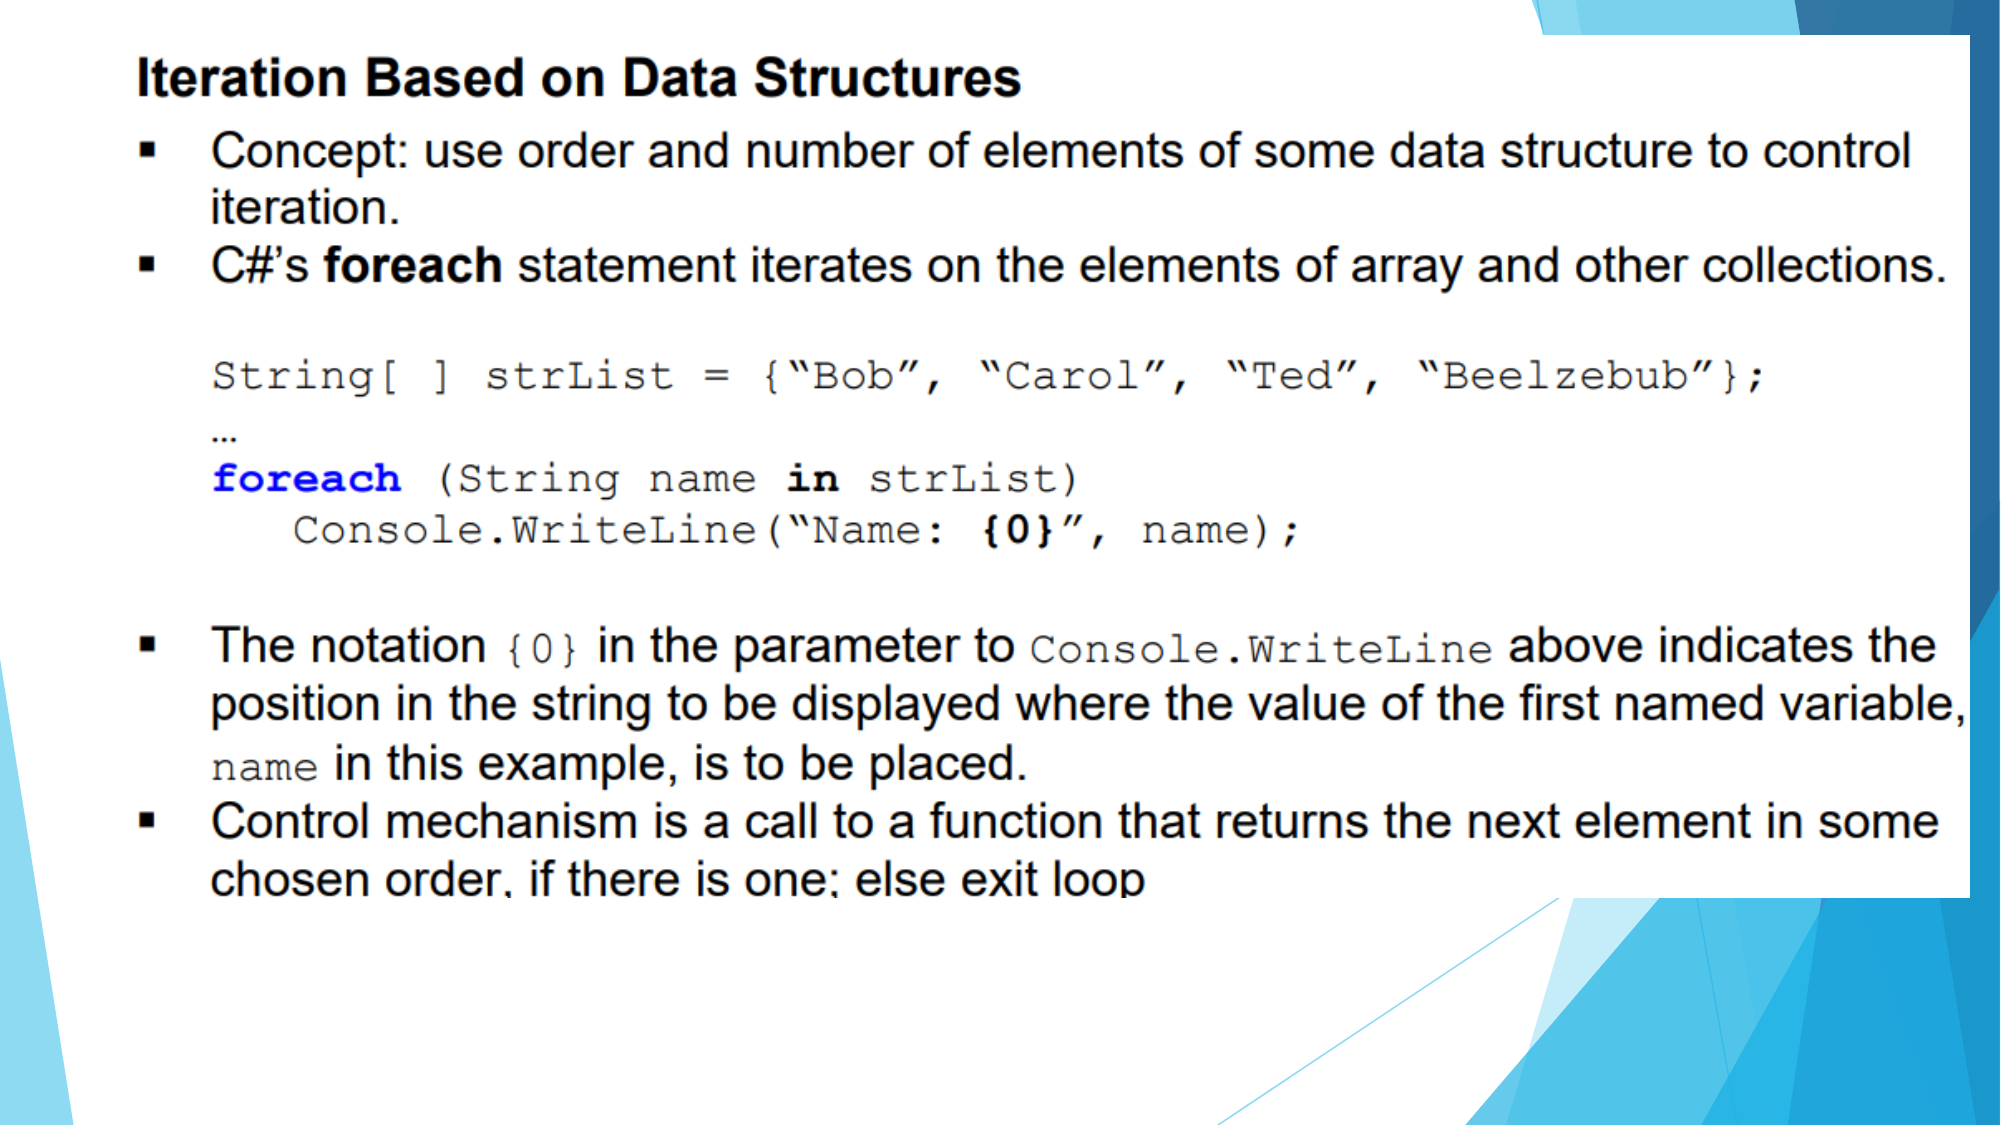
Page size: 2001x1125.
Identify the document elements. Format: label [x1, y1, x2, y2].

list [98, 35, 1970, 899]
